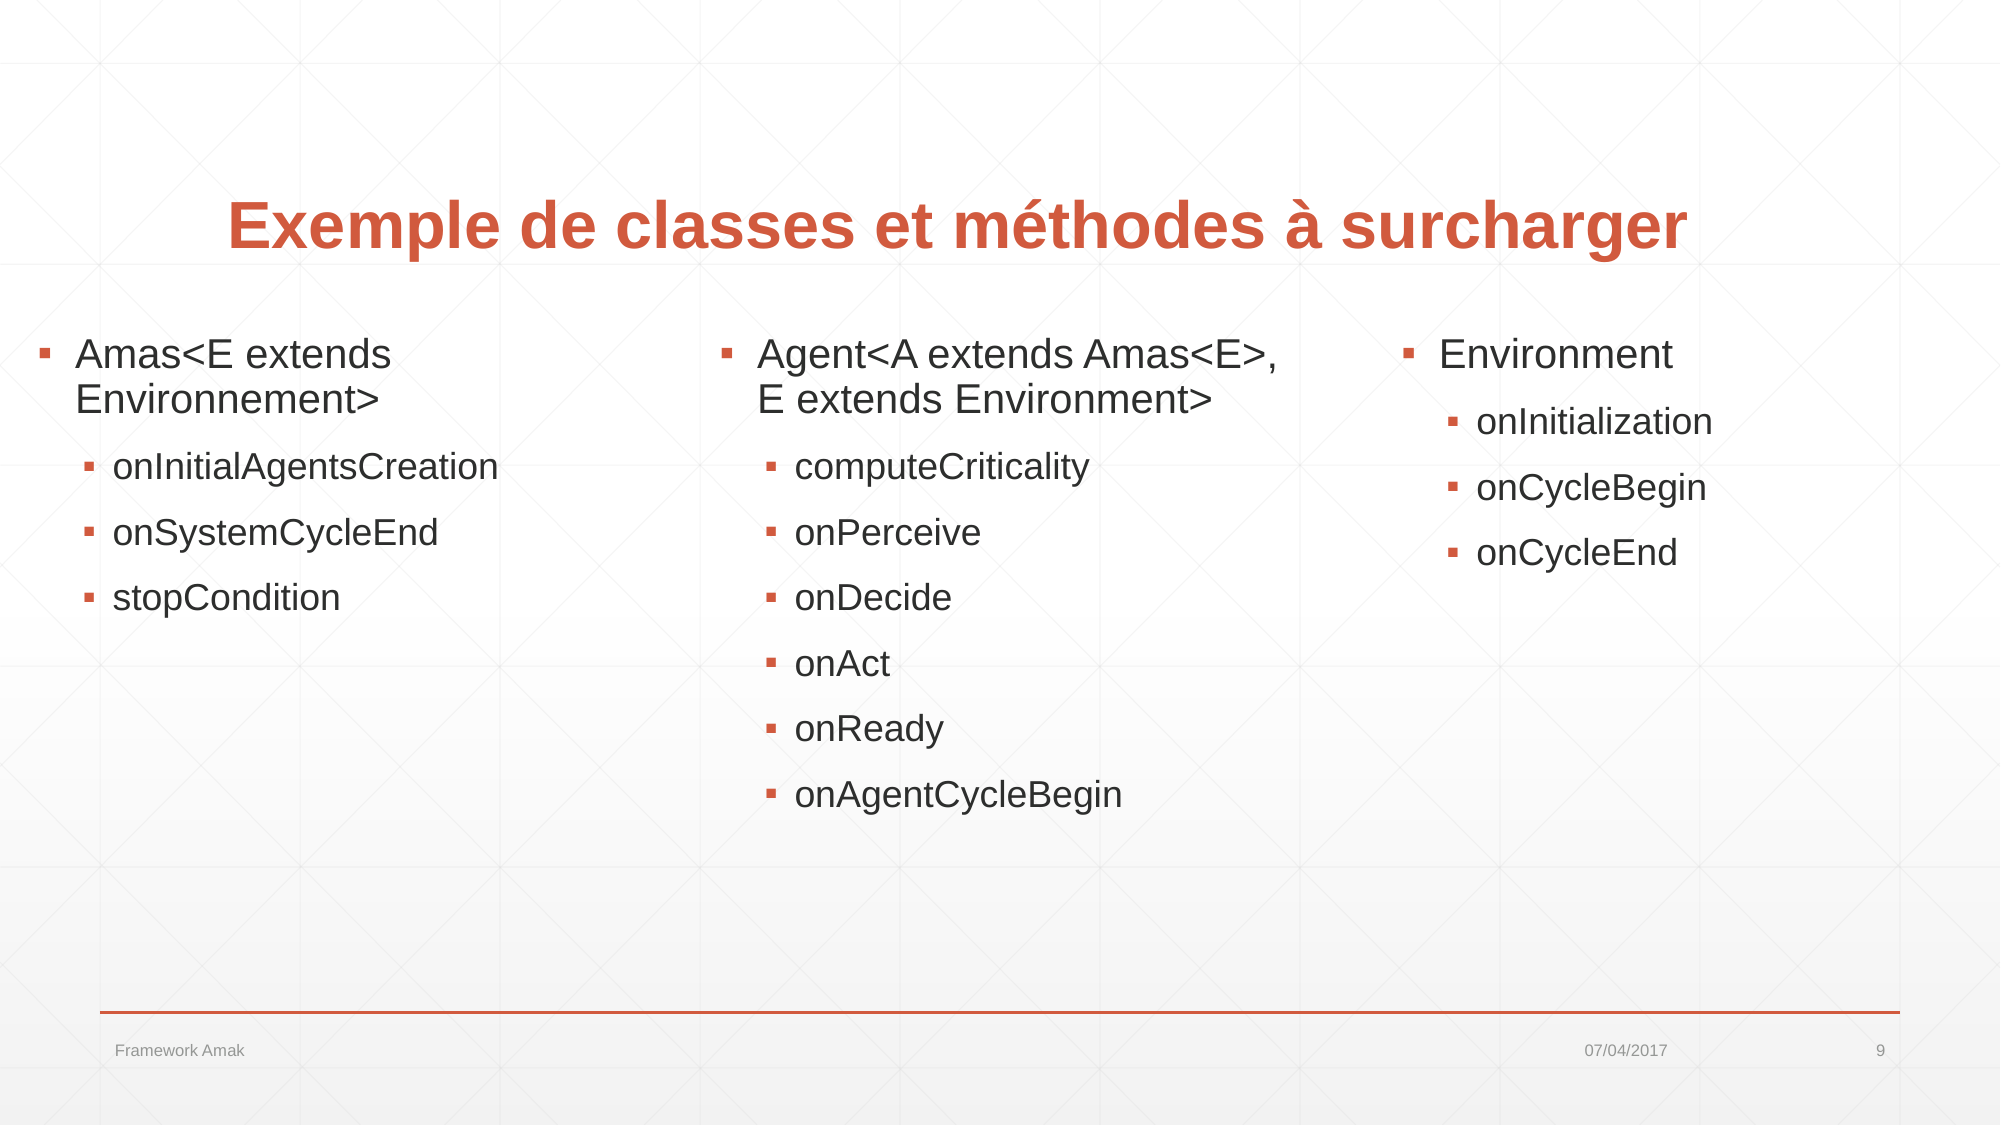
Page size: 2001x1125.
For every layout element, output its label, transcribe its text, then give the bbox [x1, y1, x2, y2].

list Amas<E extends Environnement> onInitialAgentsCreation onSystemCycleEnd stopCondition [22, 324, 614, 950]
list Agent<A extends Amas<E>, E extends Environment> computeCriticality onPerceive onDecide onAct onReady onAgentCycleBegin [704, 324, 1296, 950]
slide_number 9 [1749, 1031, 1901, 1069]
footer Framework Amak [99, 1031, 1106, 1069]
list Environment onInitialization onCycleBegin onCycleEnd [1386, 324, 1978, 950]
title Exemple de classes et méthodes à surcharger [212, 82, 1788, 271]
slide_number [1524, 1031, 1684, 1069]
